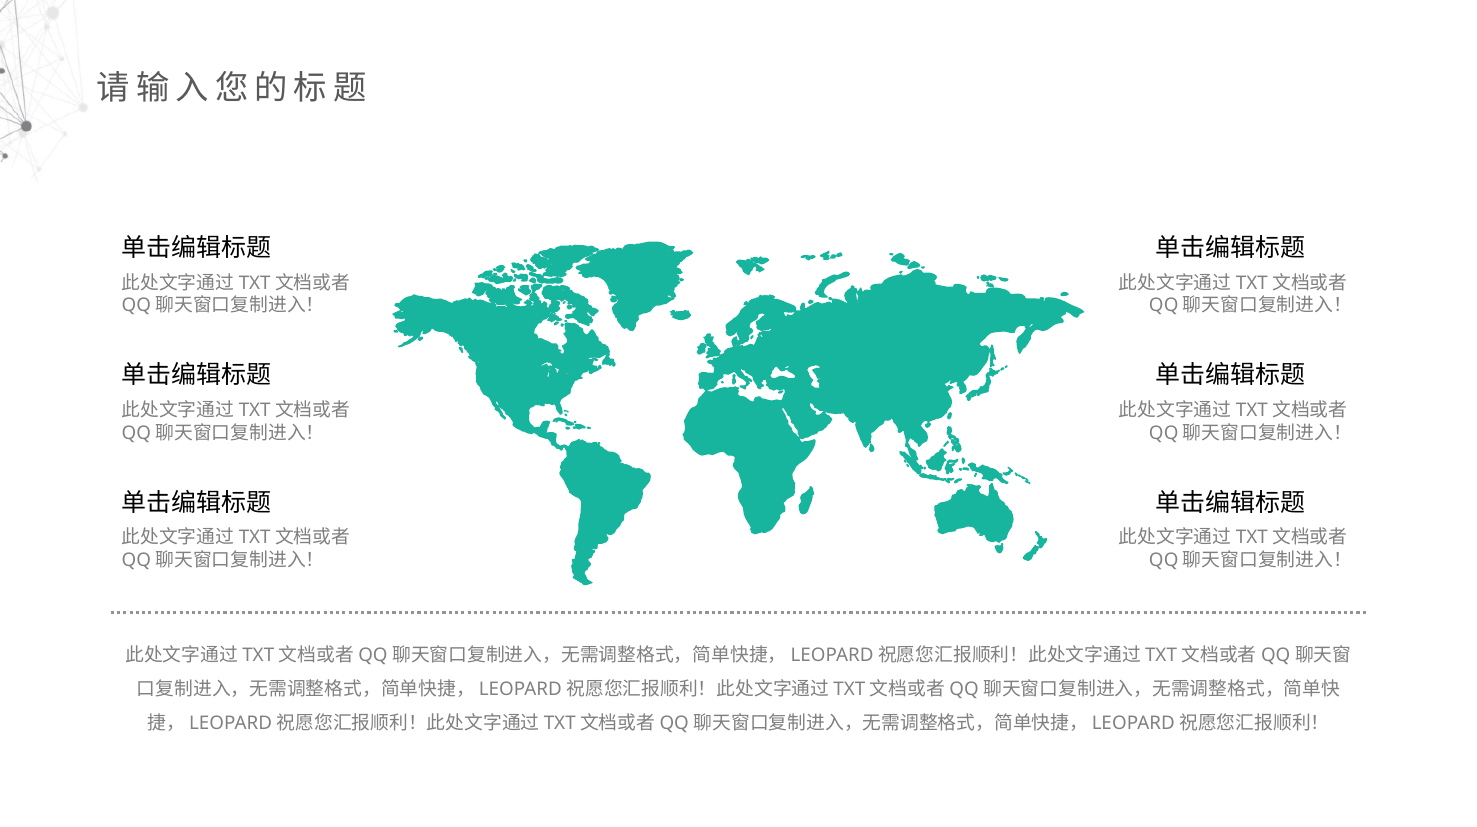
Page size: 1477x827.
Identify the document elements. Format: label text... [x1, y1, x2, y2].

text_box 单击编辑标题 [1144, 353, 1363, 392]
text_box 请输入您的标题 [81, 75, 382, 114]
picture [0, 0, 685, 228]
text_box 单击编辑标题 [110, 480, 329, 519]
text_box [393, 242, 1084, 585]
text_box 单击编辑标题 [1144, 226, 1363, 264]
text_box 此处文字通过TXT文档或者QQ聊天窗口复制进入！ [1103, 392, 1363, 449]
text_box 单击编辑标题 [1144, 480, 1363, 519]
text_box 此处文字通过TXT文档或者QQ聊天窗口复制进入！ [1103, 264, 1363, 321]
text_box 此处文字通过TXT文档或者QQ聊天窗口复制进入！ [1103, 519, 1363, 576]
text_box 单击编辑标题 [110, 226, 329, 264]
text_box 此处文字通过TXT文档或者QQ聊天窗口复制进入！ [110, 519, 370, 576]
text_box 此处文字通过TXT文档或者QQ聊天窗口复制进入！ [110, 392, 370, 449]
text_box 此处文字通过TXT文档或者QQ聊天窗口复制进入，无需调整格式，简单快捷，LEOPARD祝愿您汇报顺利！此处文字通过TXT文档或者QQ聊天窗口复制进入，无需调整格式，简单快捷，LEOPARD祝愿您汇报顺利！此处文字通过TXT文档或者QQ聊天窗口复制进入，无需调整格式，简单快捷，LEOPARD祝愿您汇报顺利！此处文字通过TXT文档或者QQ聊天窗口复制进入，无需调整格式，简单快捷，LEOPARD祝愿您汇报顺利！ [110, 626, 1366, 739]
text_box 单击编辑标题 [110, 353, 329, 392]
text_box 此处文字通过TXT文档或者QQ聊天窗口复制进入！ [110, 264, 370, 321]
